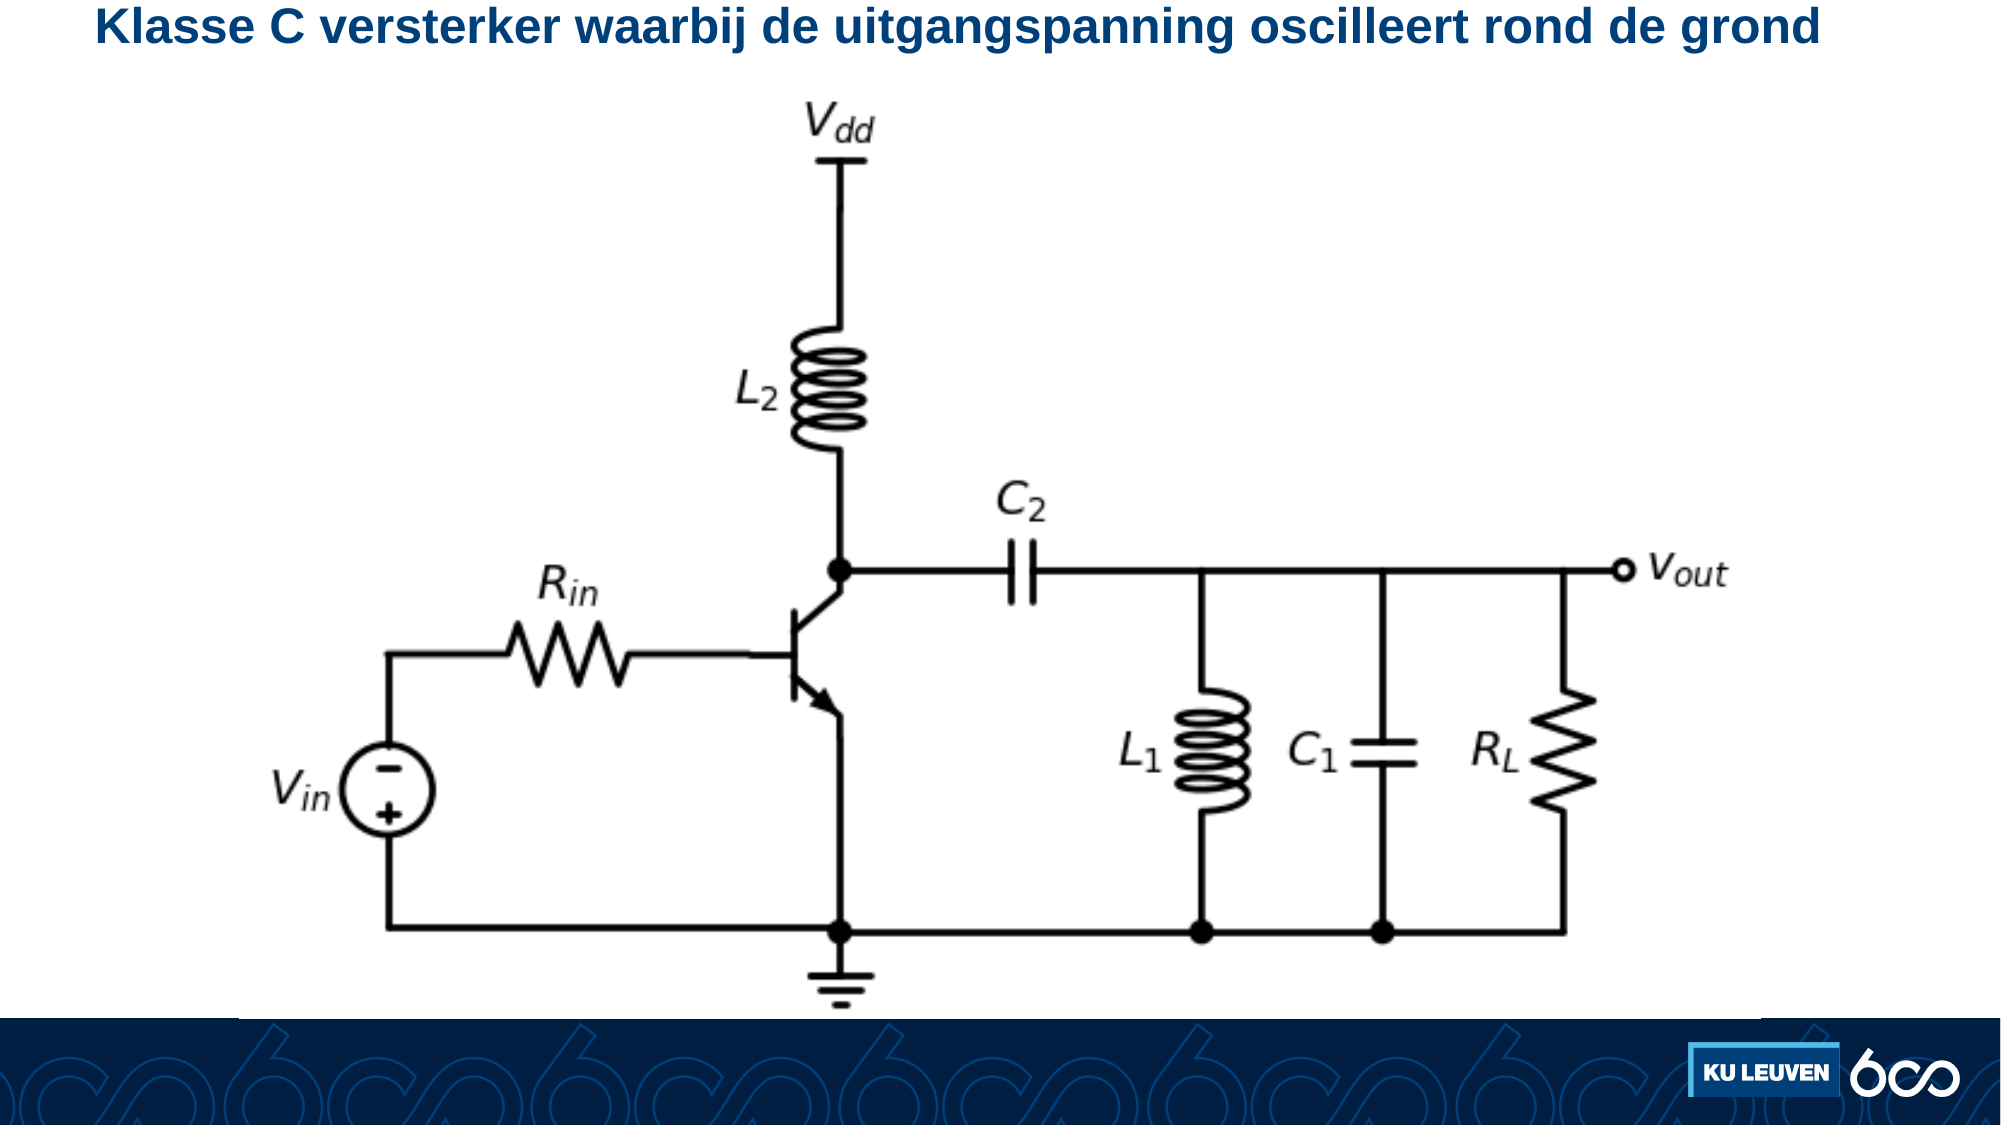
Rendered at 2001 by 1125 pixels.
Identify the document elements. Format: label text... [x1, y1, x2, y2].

picture [0, 88, 2001, 1125]
title Klasse C versterker waarbij de uitgangspanning oscilleert rond de grond [94, 0, 1906, 108]
